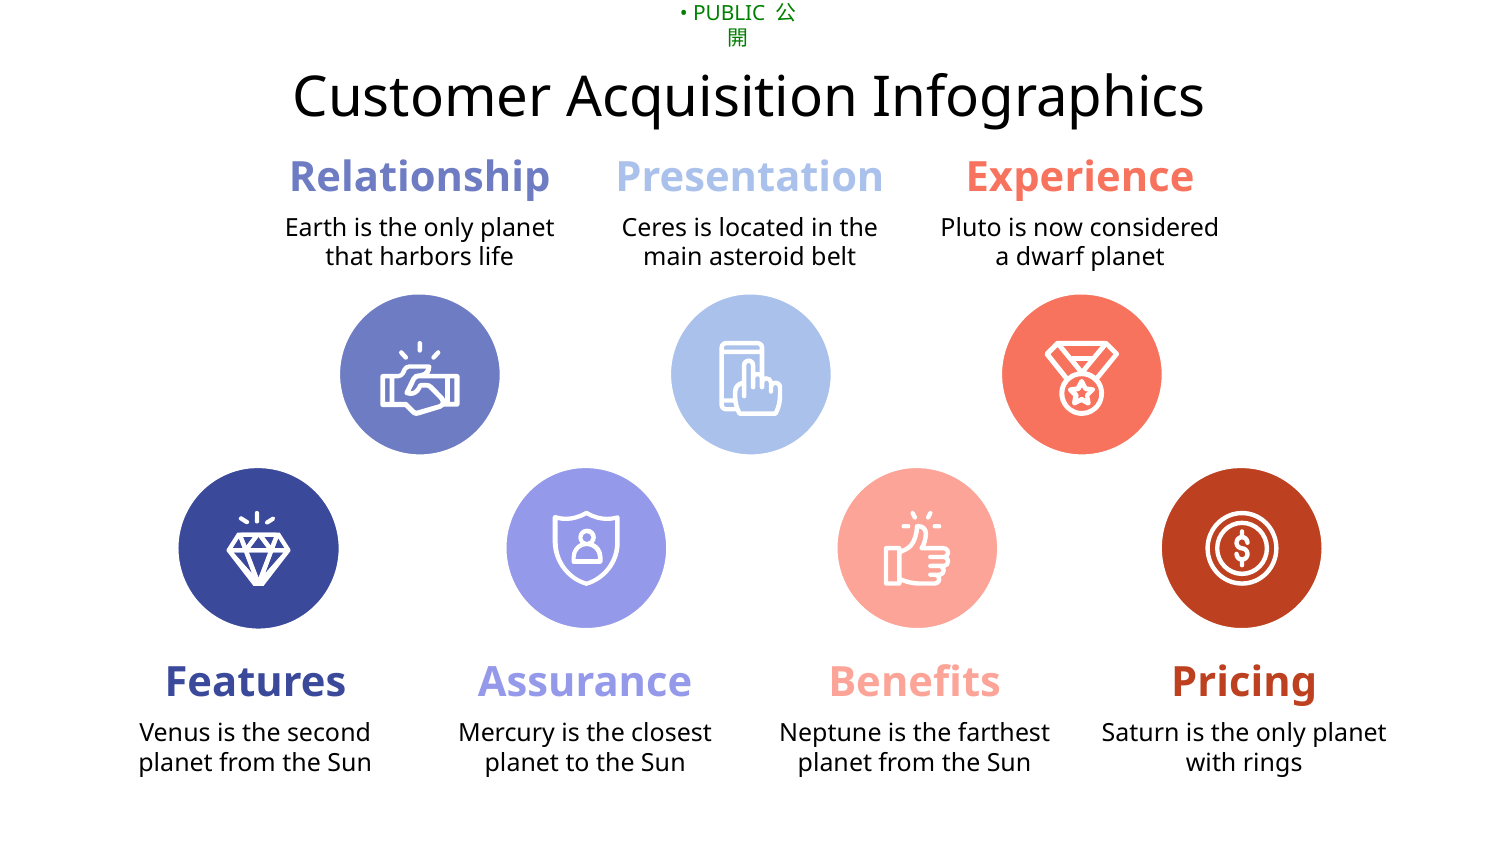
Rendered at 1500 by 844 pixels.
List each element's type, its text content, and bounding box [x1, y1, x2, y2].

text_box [883, 510, 951, 587]
text_box [835, 466, 999, 630]
text_box [504, 466, 668, 630]
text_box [561, 147, 939, 279]
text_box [726, 652, 1054, 784]
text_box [552, 510, 620, 587]
text_box [669, 292, 833, 456]
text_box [226, 510, 291, 587]
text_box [231, 147, 559, 279]
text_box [1055, 652, 1433, 784]
text_box [176, 466, 341, 631]
text_box [1000, 292, 1164, 456]
text_box [719, 340, 783, 416]
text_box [1044, 340, 1120, 417]
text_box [445, 652, 725, 784]
title Customer Acquisition Infographics [73, 67, 1425, 121]
text_box [1160, 466, 1324, 630]
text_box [941, 147, 1269, 279]
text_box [67, 652, 445, 784]
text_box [380, 340, 460, 417]
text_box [1201, 510, 1279, 587]
text_box [338, 292, 502, 456]
